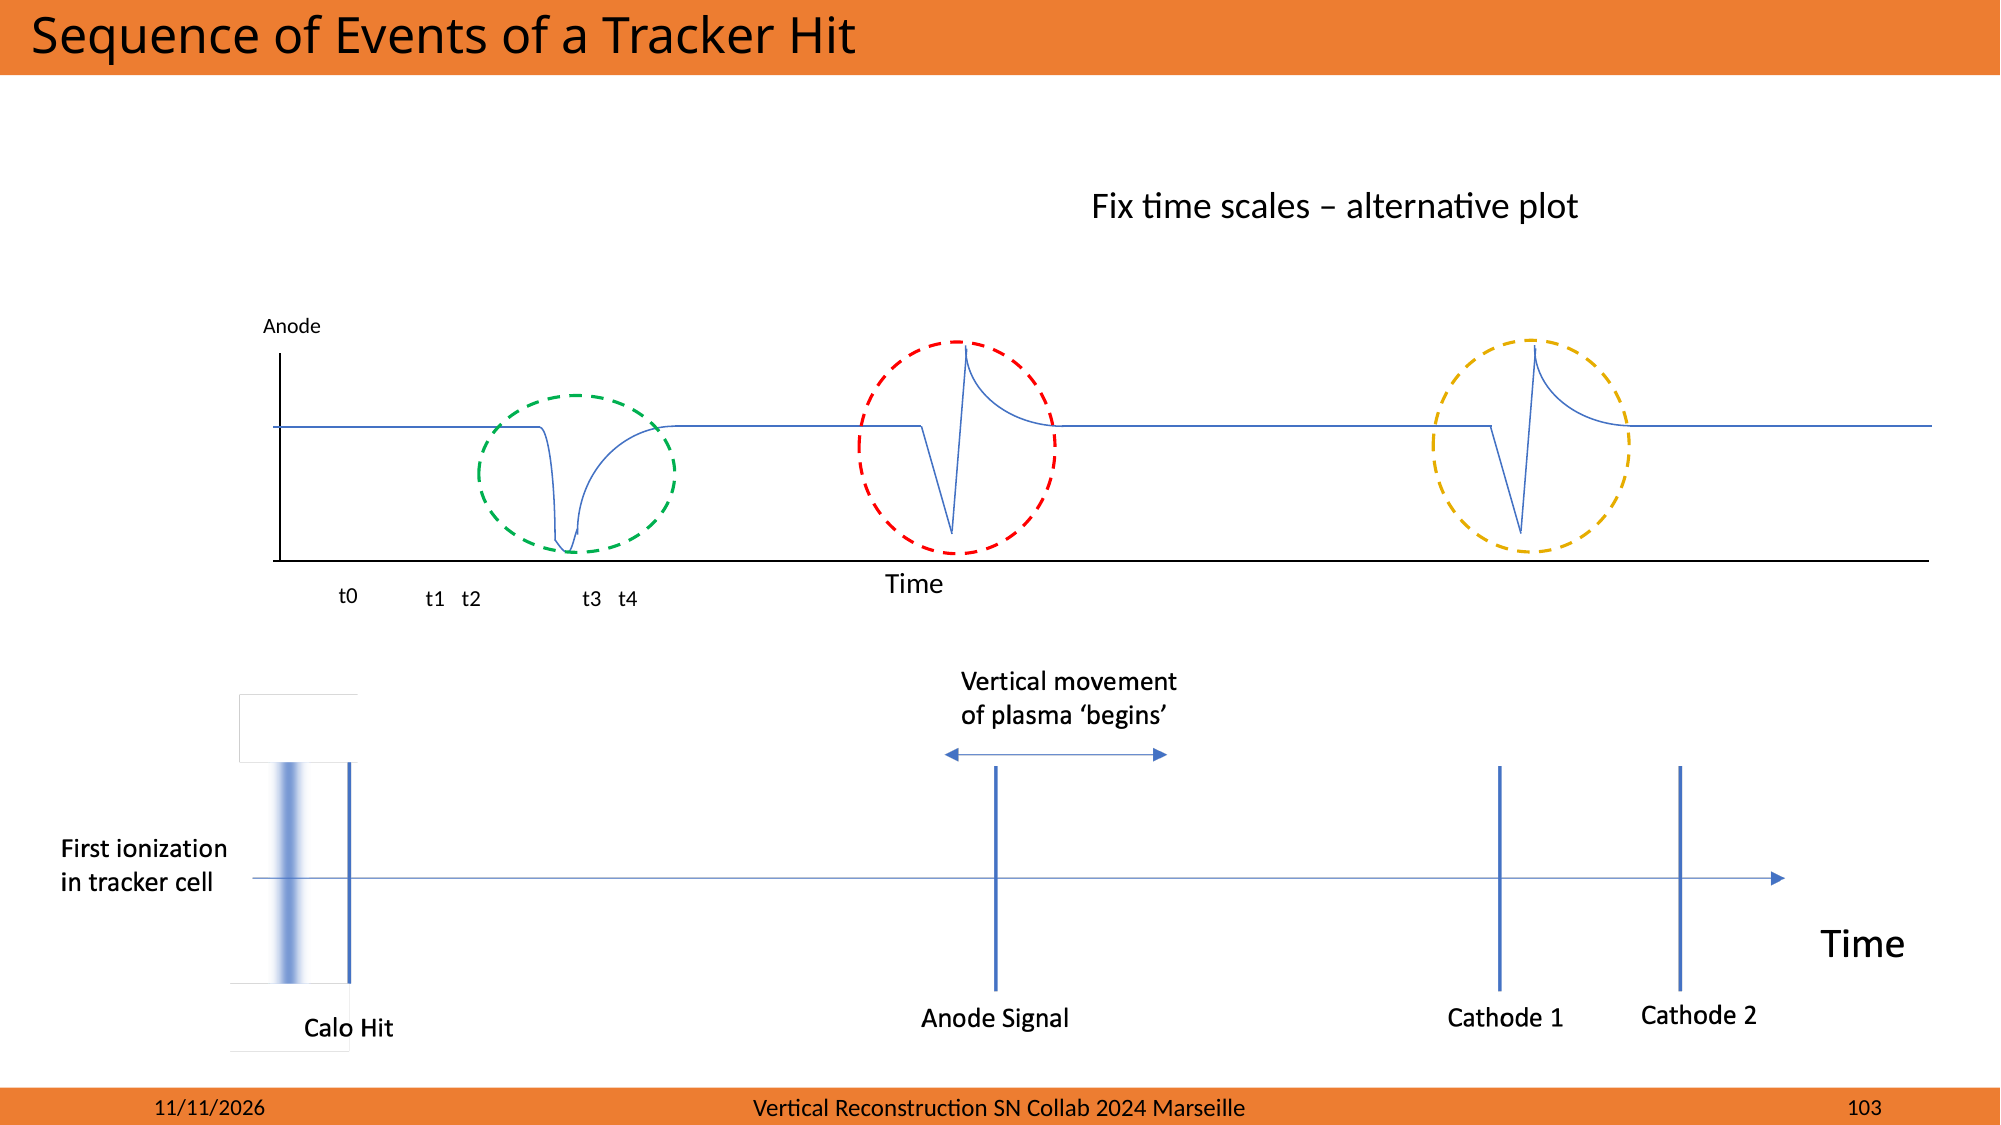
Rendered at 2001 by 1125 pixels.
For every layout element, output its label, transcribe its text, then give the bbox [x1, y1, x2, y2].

title Sequence of Events of a Tracker Hit [16, 0, 1742, 76]
slide_number 103 [1447, 1087, 1898, 1125]
text_box Fix time scales – alternative plot [1076, 173, 1595, 234]
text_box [273, 269, 1933, 654]
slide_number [138, 1087, 589, 1125]
footer Vertical Reconstruction SN Collab 2024 Marseille [662, 1087, 1338, 1125]
text_box Anode [248, 303, 273, 345]
picture [41, 653, 1933, 1063]
